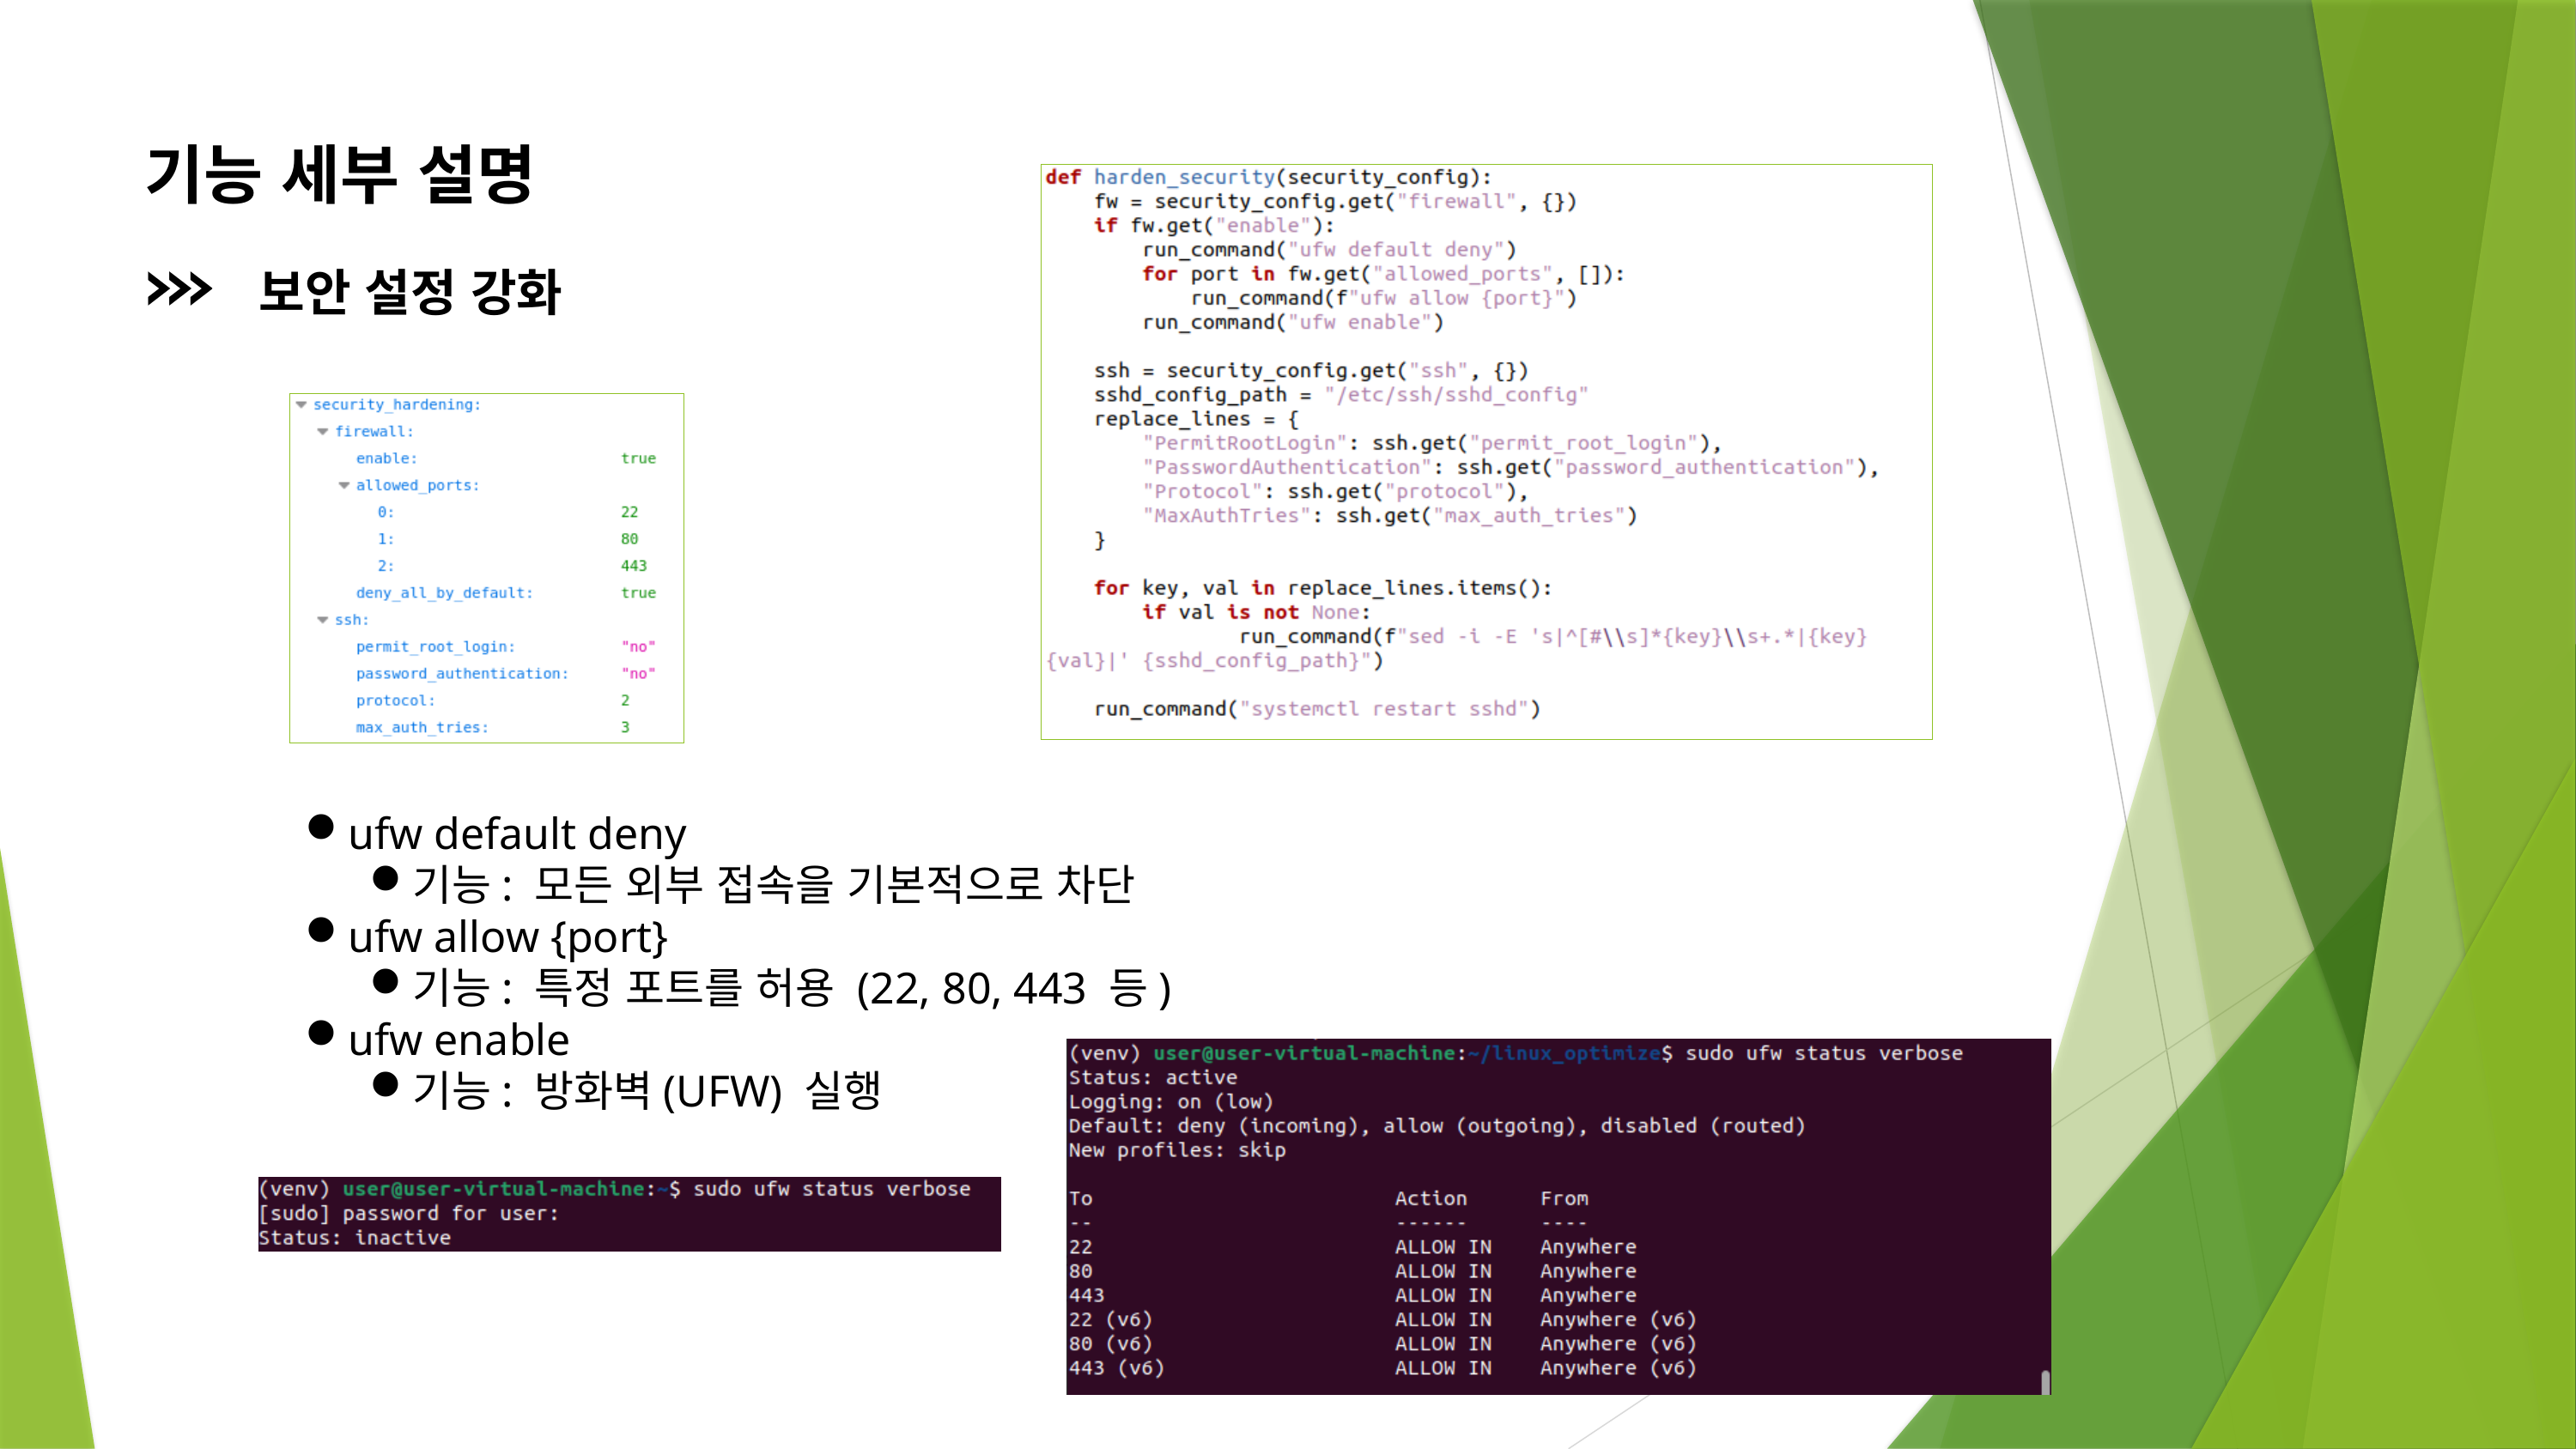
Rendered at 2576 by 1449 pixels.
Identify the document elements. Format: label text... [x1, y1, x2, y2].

picture [1041, 163, 1934, 740]
text_box 기능 세부 설명 [144, 136, 1042, 212]
picture [1066, 1039, 2051, 1396]
picture [289, 392, 685, 744]
picture [258, 1176, 1001, 1252]
text_box ufw default deny 기능: 모든 외부 접속을 기본적으로 차단 ufw allow {port} 기능: 특정 포트를 허용 (22, 80, 443 등) ufw enable 기능: 방화벽(UFW) 실행 [292, 799, 1847, 1122]
text_box [148, 271, 213, 306]
text_box 보안 설정 강화 [258, 271, 1036, 322]
